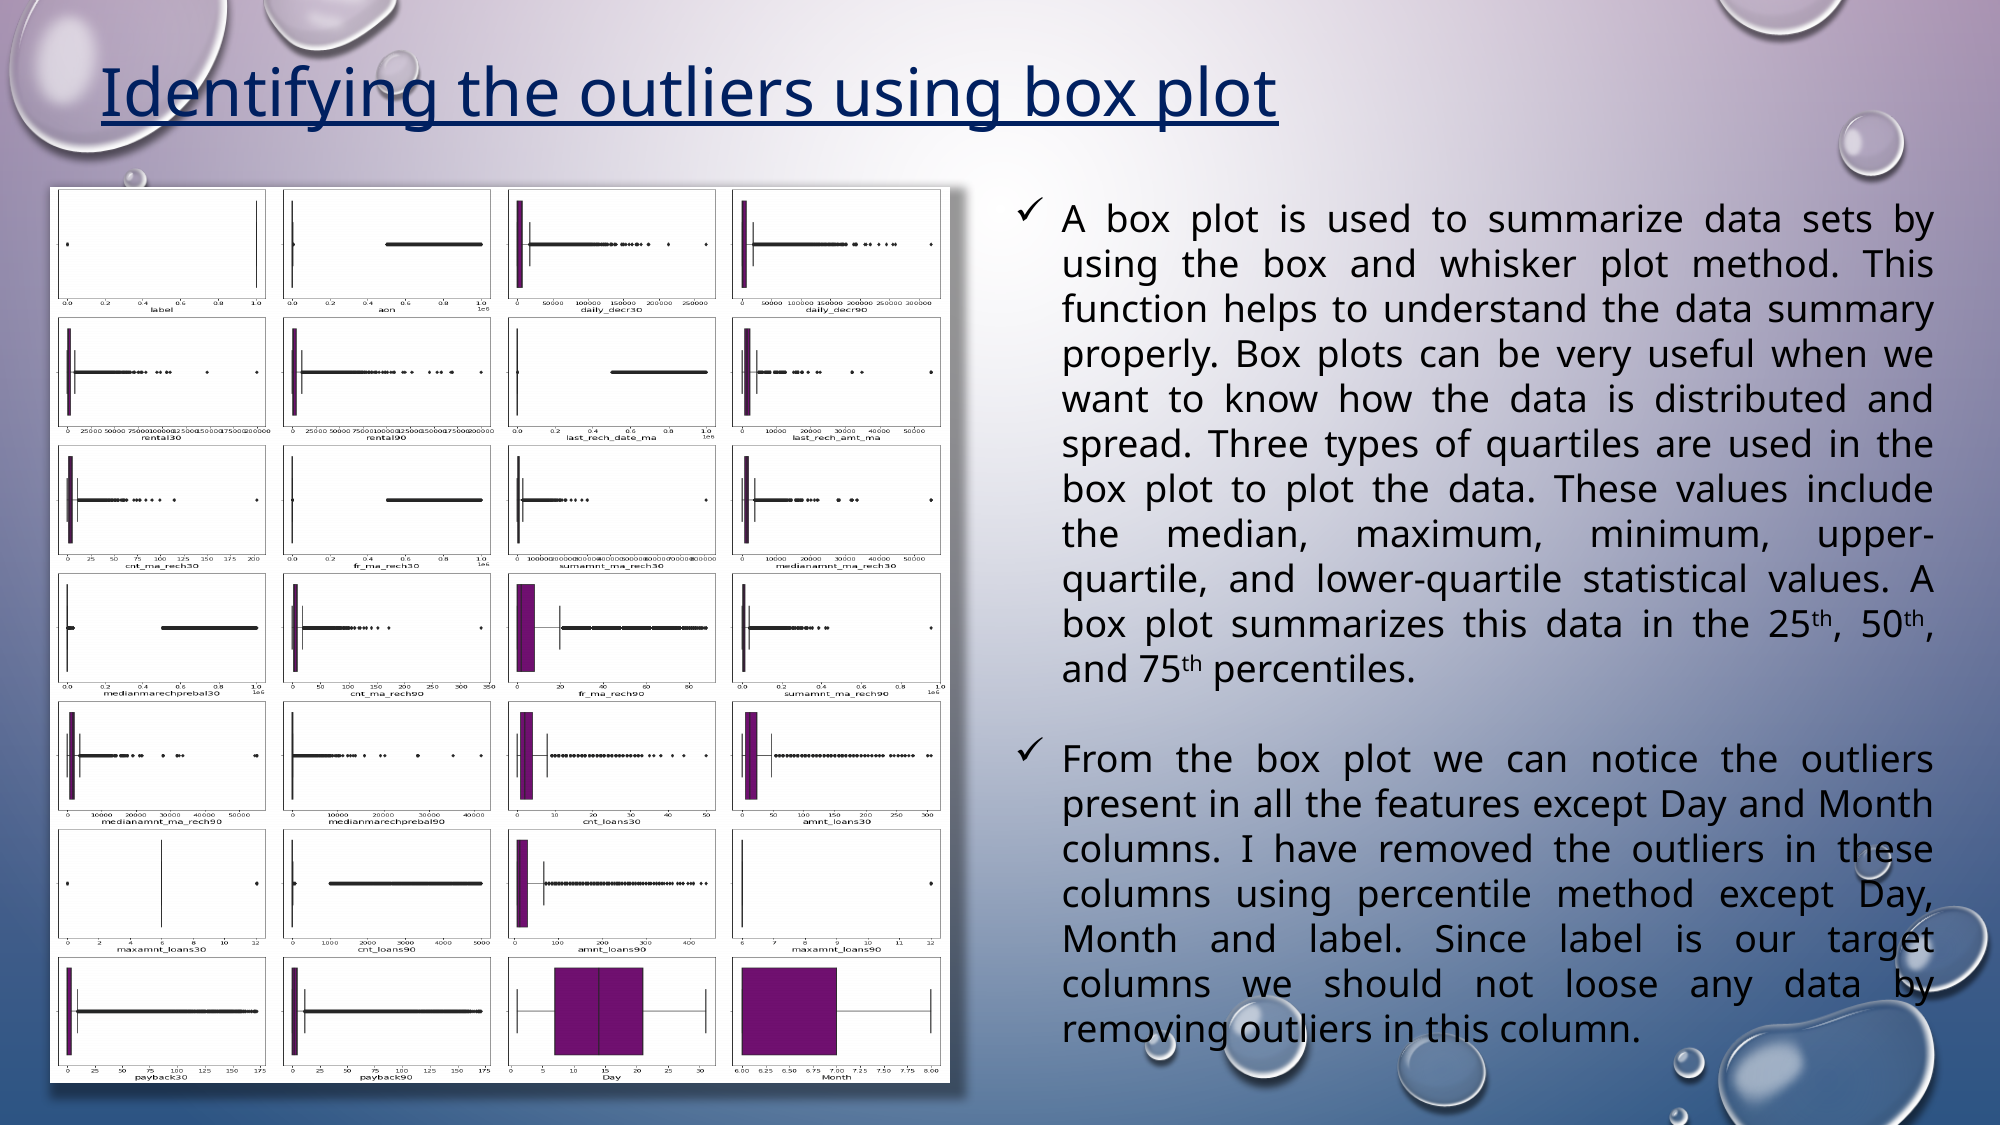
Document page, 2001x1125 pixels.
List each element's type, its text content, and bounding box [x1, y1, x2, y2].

text_box Identifying the outliers using box plot [85, 42, 1927, 137]
picture [0, 0, 2000, 1125]
text_box A box plot is used to summarize data sets by using the box and whisker plot method. This function helps to understand the data summary properly. Box plots can be very useful when we want to know how the data is distributed and spread. Three types of quartiles are used in the box plot to plot the data. These values include the median, maximum, minimum, upper-quartile, and lower-quartile statistical values. A box plot summarizes this data in the 25th, 50th, and 75th percentiles. From the box plot we can notice the outliers present in all the features except Day and Month columns. I have removed the outliers in these columns using percentile method except Day, Month and label. Since label is our target columns we should not loose any data by removing outliers in this column. [999, 187, 1950, 1058]
